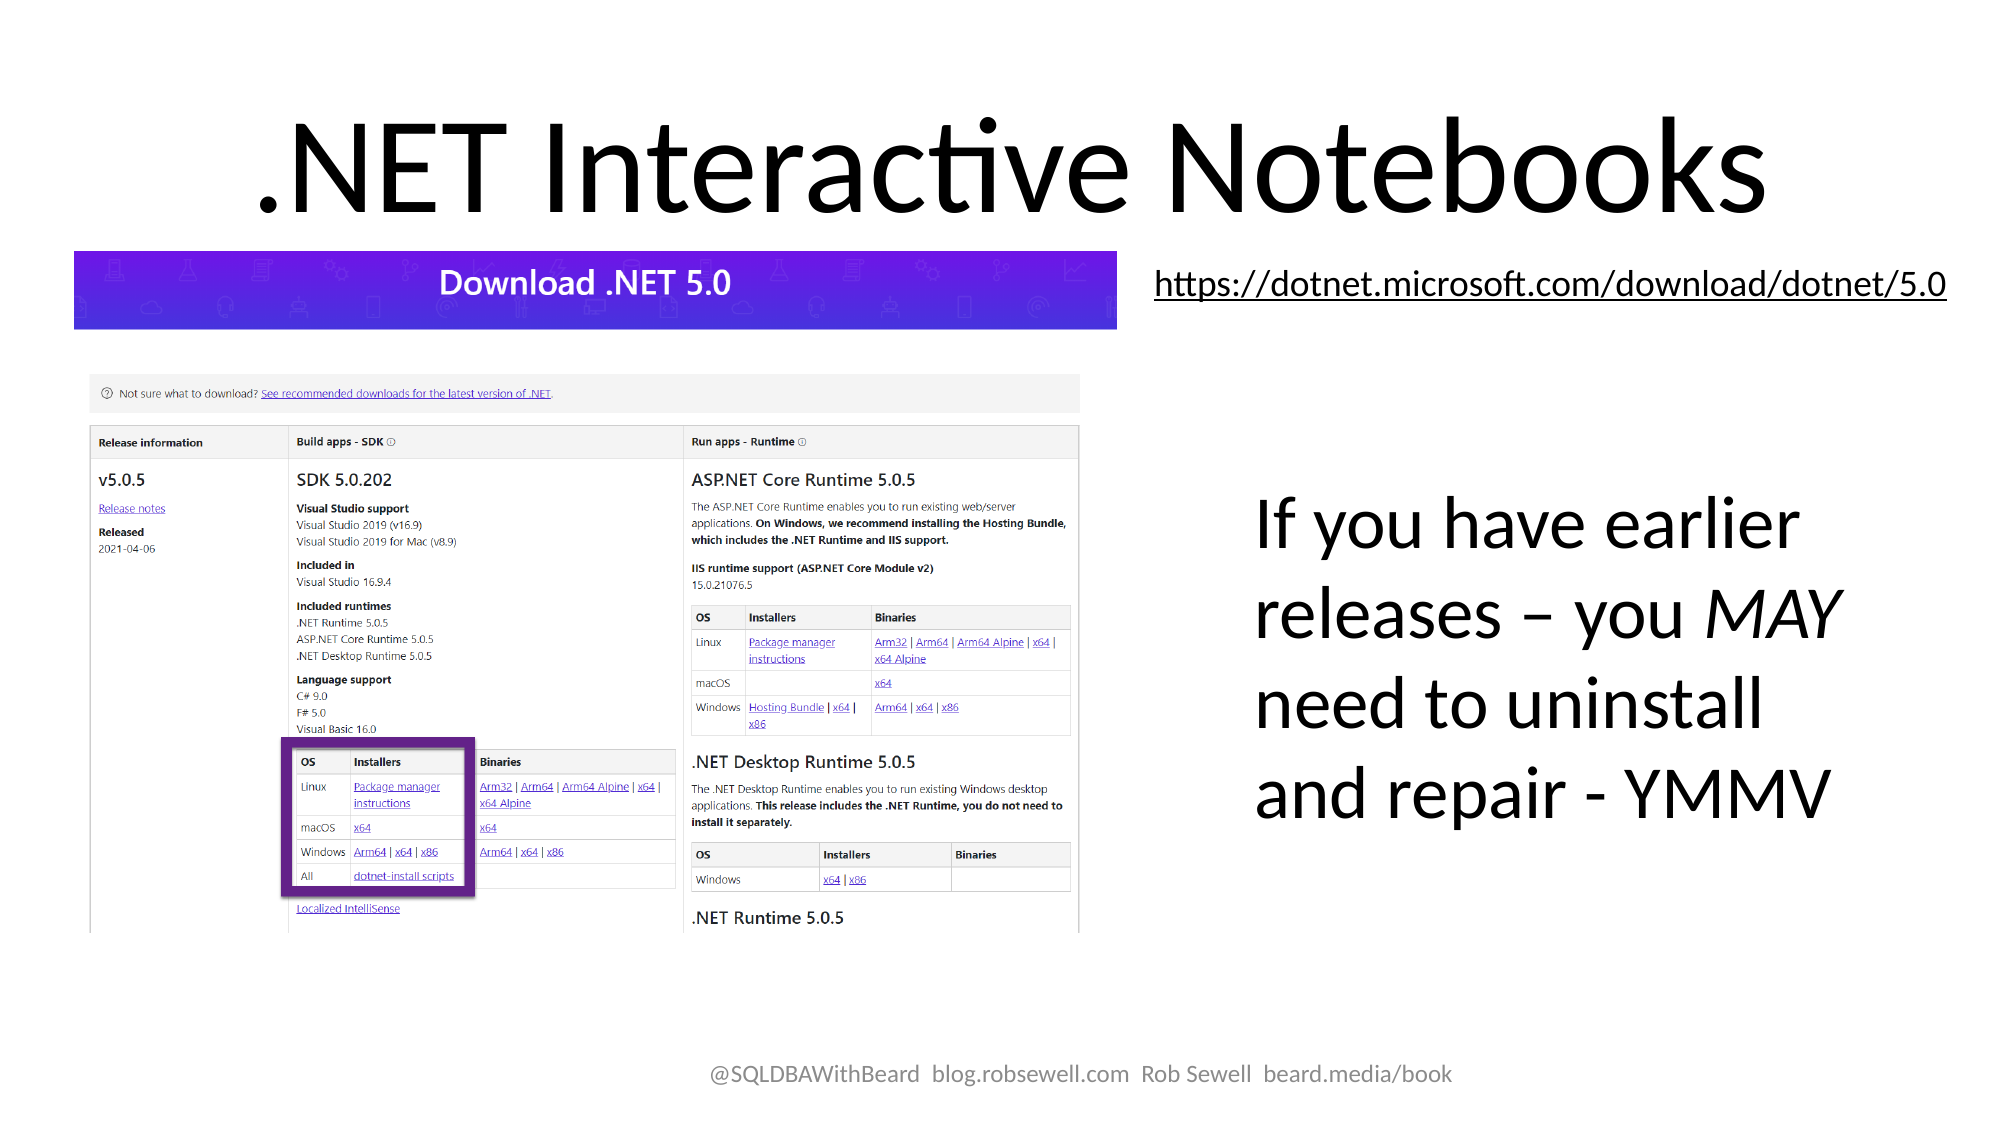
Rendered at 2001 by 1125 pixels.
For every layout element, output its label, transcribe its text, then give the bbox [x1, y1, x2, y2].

footer @SQLDBAWithBeard blog.robsewell.com Rob Sewell beard.media/book [662, 1042, 1500, 1103]
picture [74, 251, 1117, 933]
text_box .NET Interactive Notebooks [10, 34, 2000, 269]
text_box If you have earlier releases – you MAY need to uninstall and repair - YMMV [1239, 466, 1911, 842]
text_box https://dotnet.microsoft.com/download/dotnet/5.0 [1139, 251, 2000, 312]
